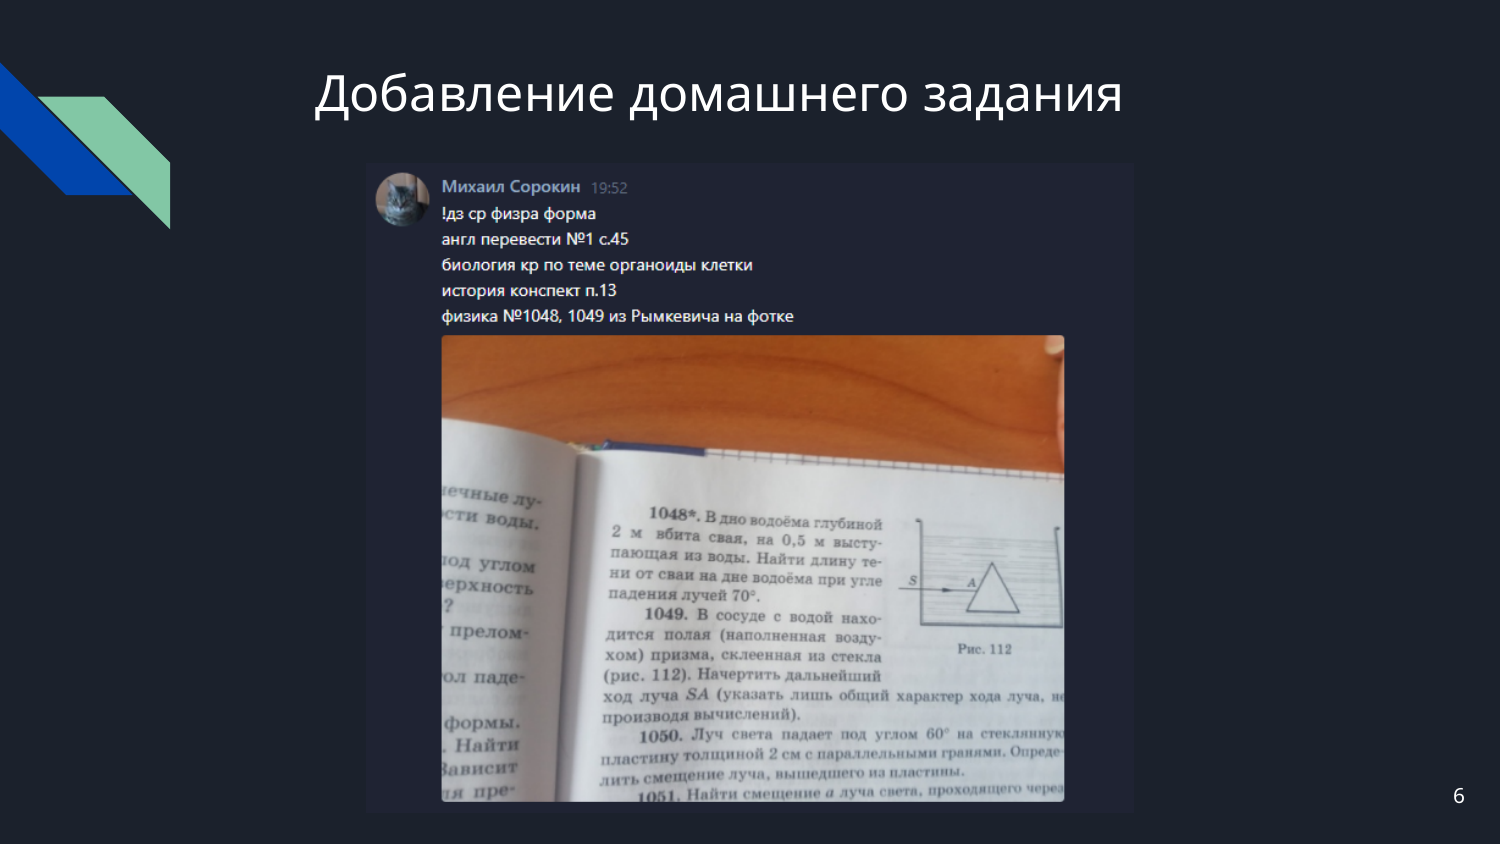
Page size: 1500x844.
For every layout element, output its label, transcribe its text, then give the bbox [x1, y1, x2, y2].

picture [365, 162, 1134, 813]
title Добавление домашнего задания [300, 46, 1200, 197]
slide_number 6 [1389, 764, 1480, 830]
